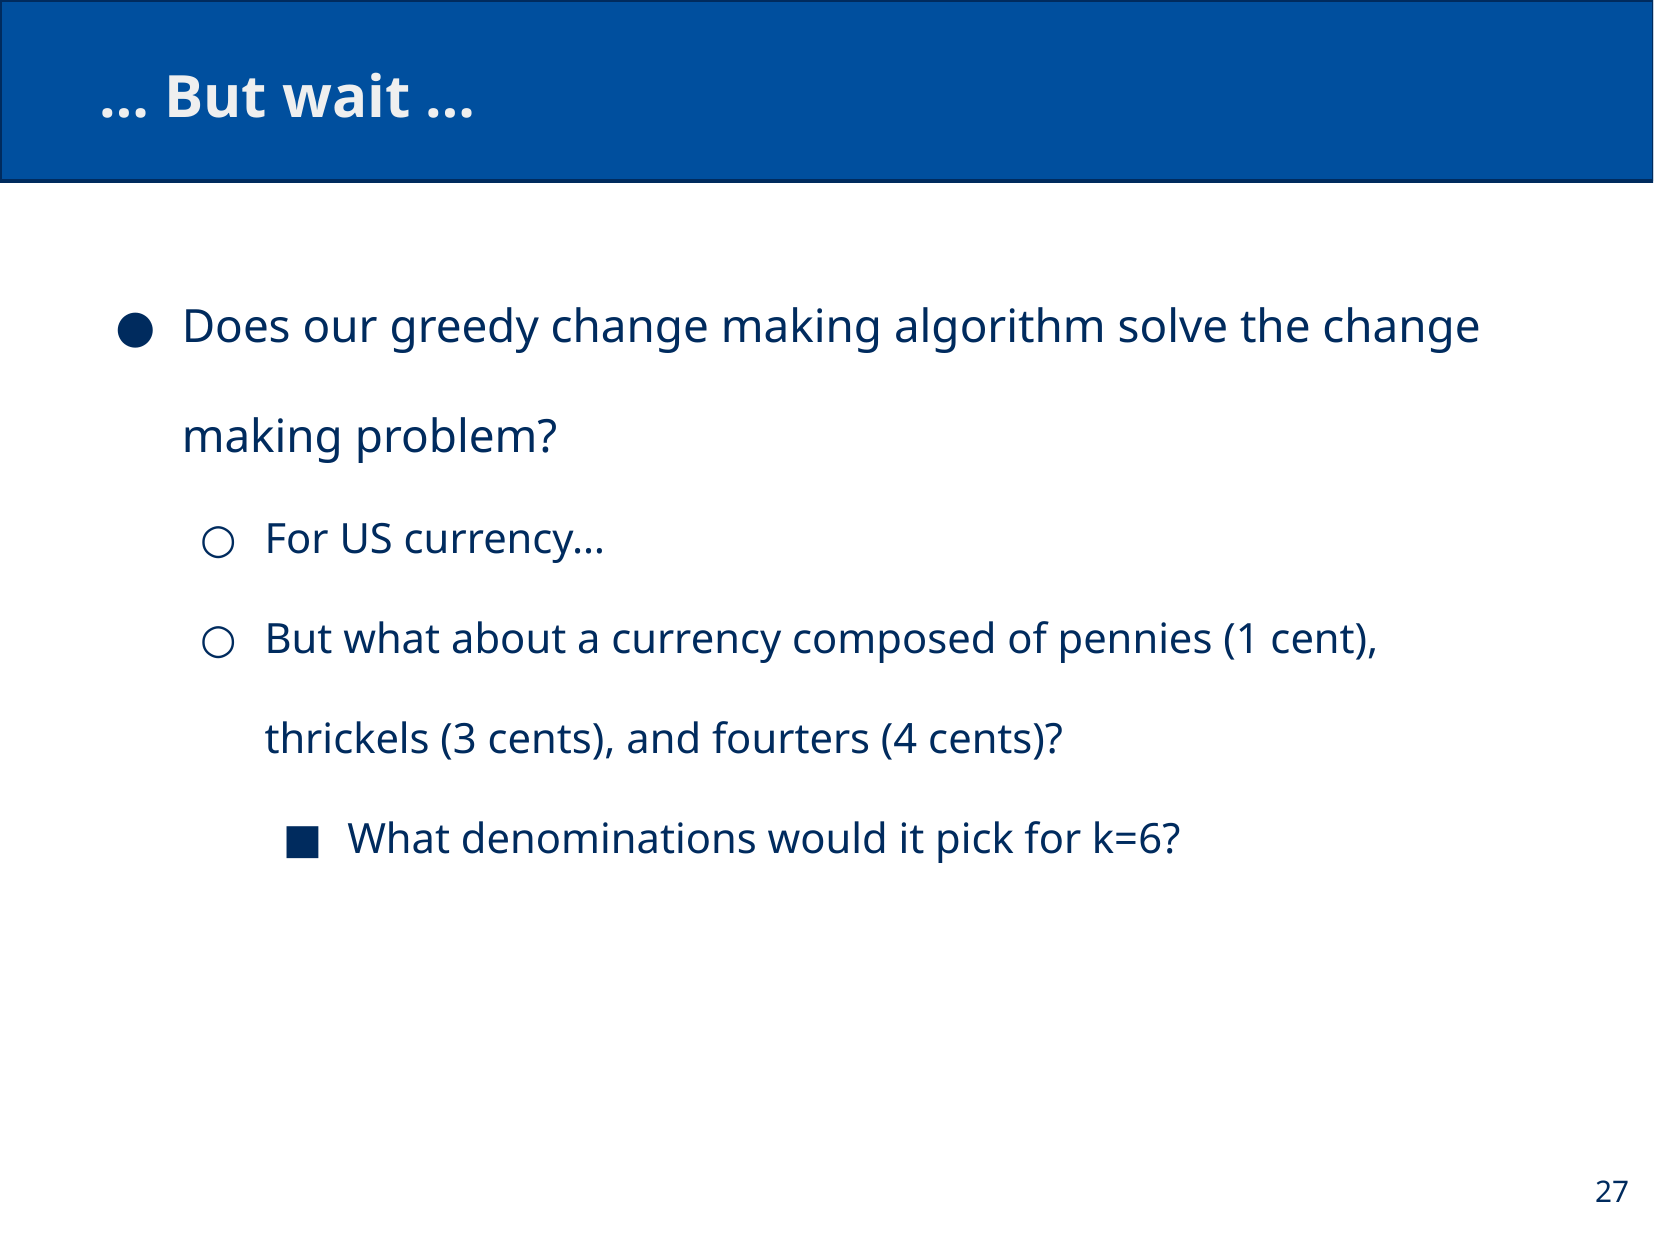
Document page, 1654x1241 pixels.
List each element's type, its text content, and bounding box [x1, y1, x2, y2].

slide_number 27 [1546, 1145, 1647, 1241]
list Does our greedy change making algorithm solve the change making problem? For US currency… But what about a currency composed of pennies (1 cent), thrickels (3 cents), and fourters (4 cents)? What denominations would it pick for k=6? [82, 225, 1571, 1188]
title … But wait … [82, 36, 1571, 146]
